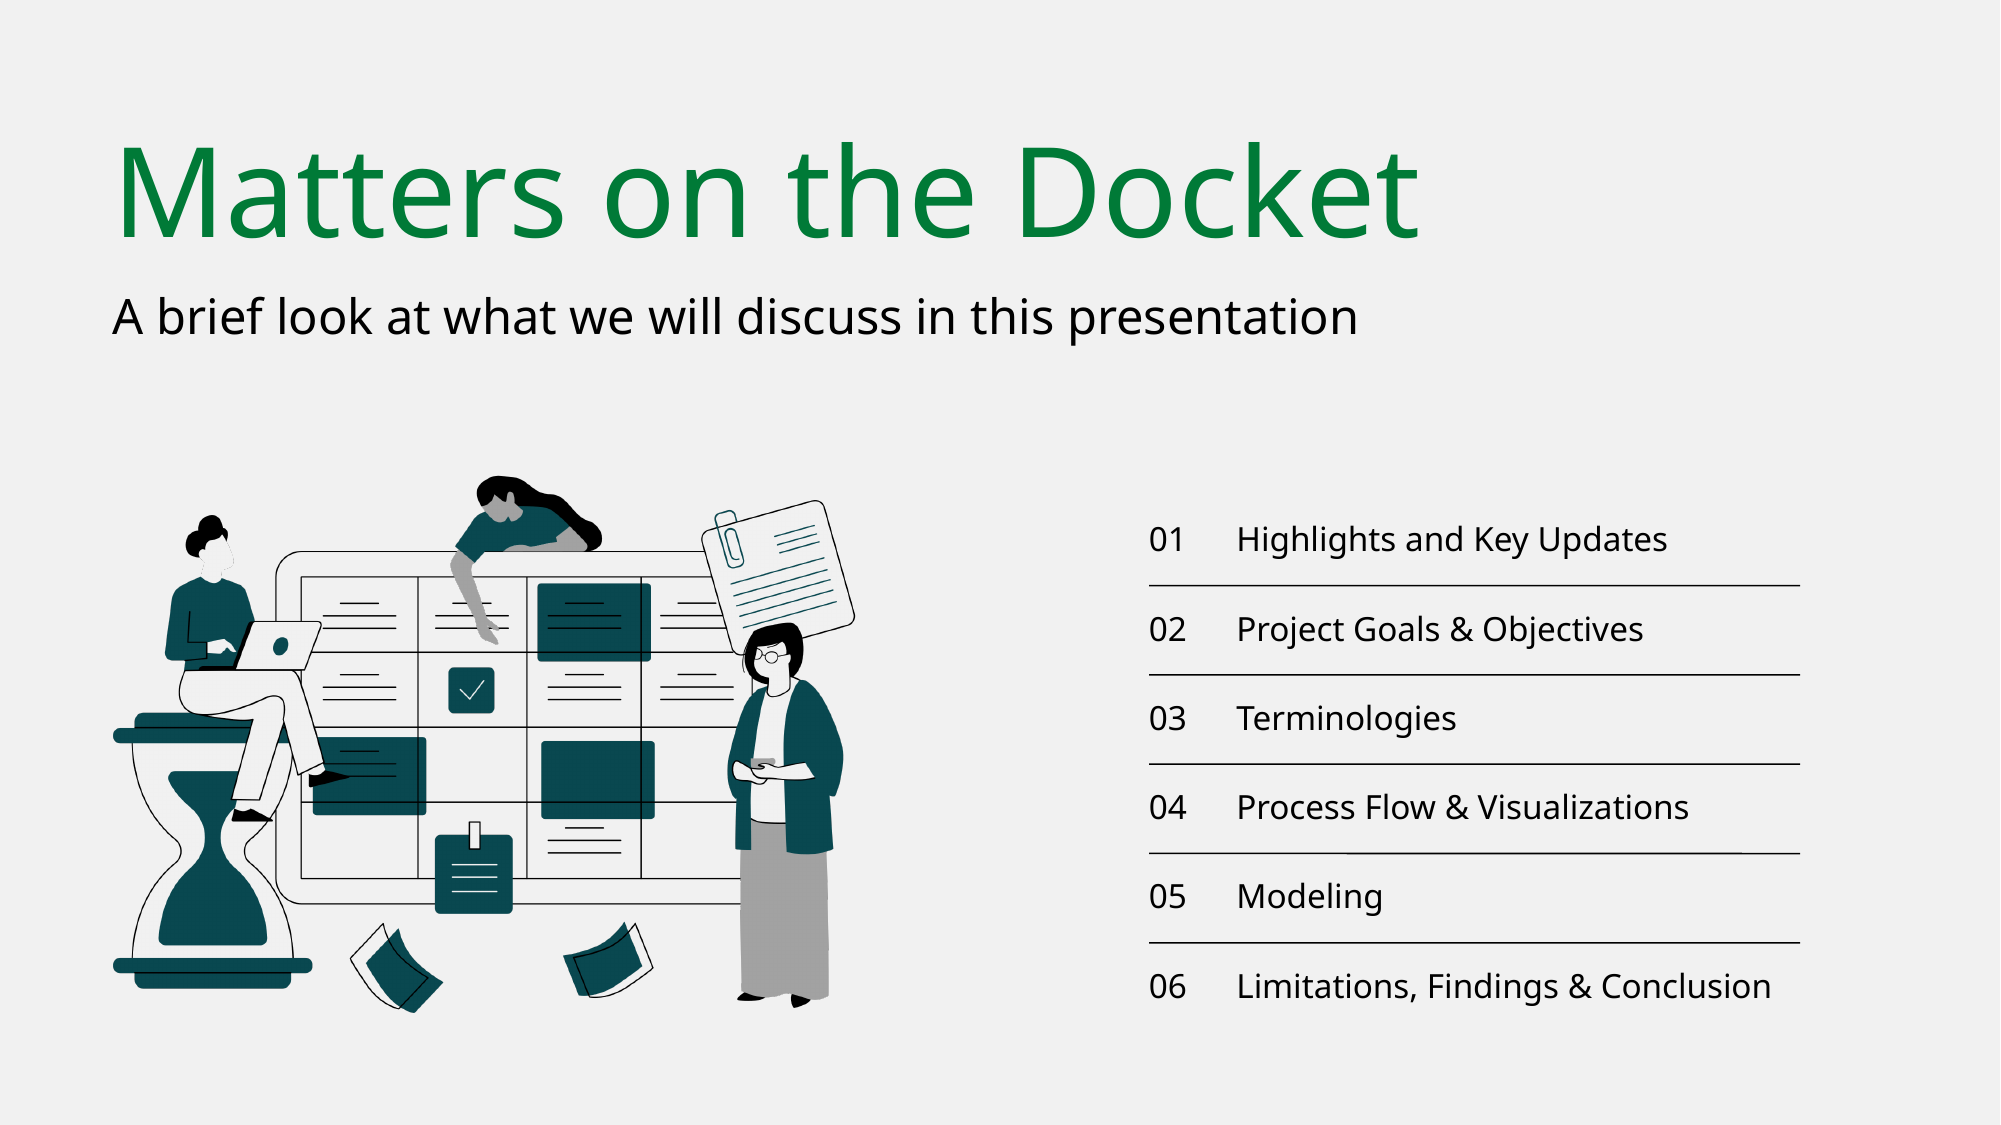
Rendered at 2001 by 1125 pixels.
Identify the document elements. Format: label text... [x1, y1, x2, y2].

text_box 06 [1149, 958, 1218, 1005]
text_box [112, 112, 1888, 342]
text_box 04 [1149, 779, 1218, 827]
text_box Limitations, Findings & Conclusion [1236, 958, 1873, 1005]
text_box Process Flow & Visualizations [1236, 779, 1801, 827]
text_box Highlights and Key Updates [1236, 511, 1801, 559]
text_box 02 [1149, 601, 1218, 648]
text_box Modeling [1236, 868, 1819, 916]
text_box 03 [1149, 690, 1218, 737]
text_box [112, 472, 857, 1013]
text_box 01 [1149, 511, 1218, 559]
text_box Terminologies [1236, 690, 1801, 737]
text_box Project Goals & Objectives [1236, 601, 1819, 648]
text_box 05 [1149, 868, 1218, 916]
